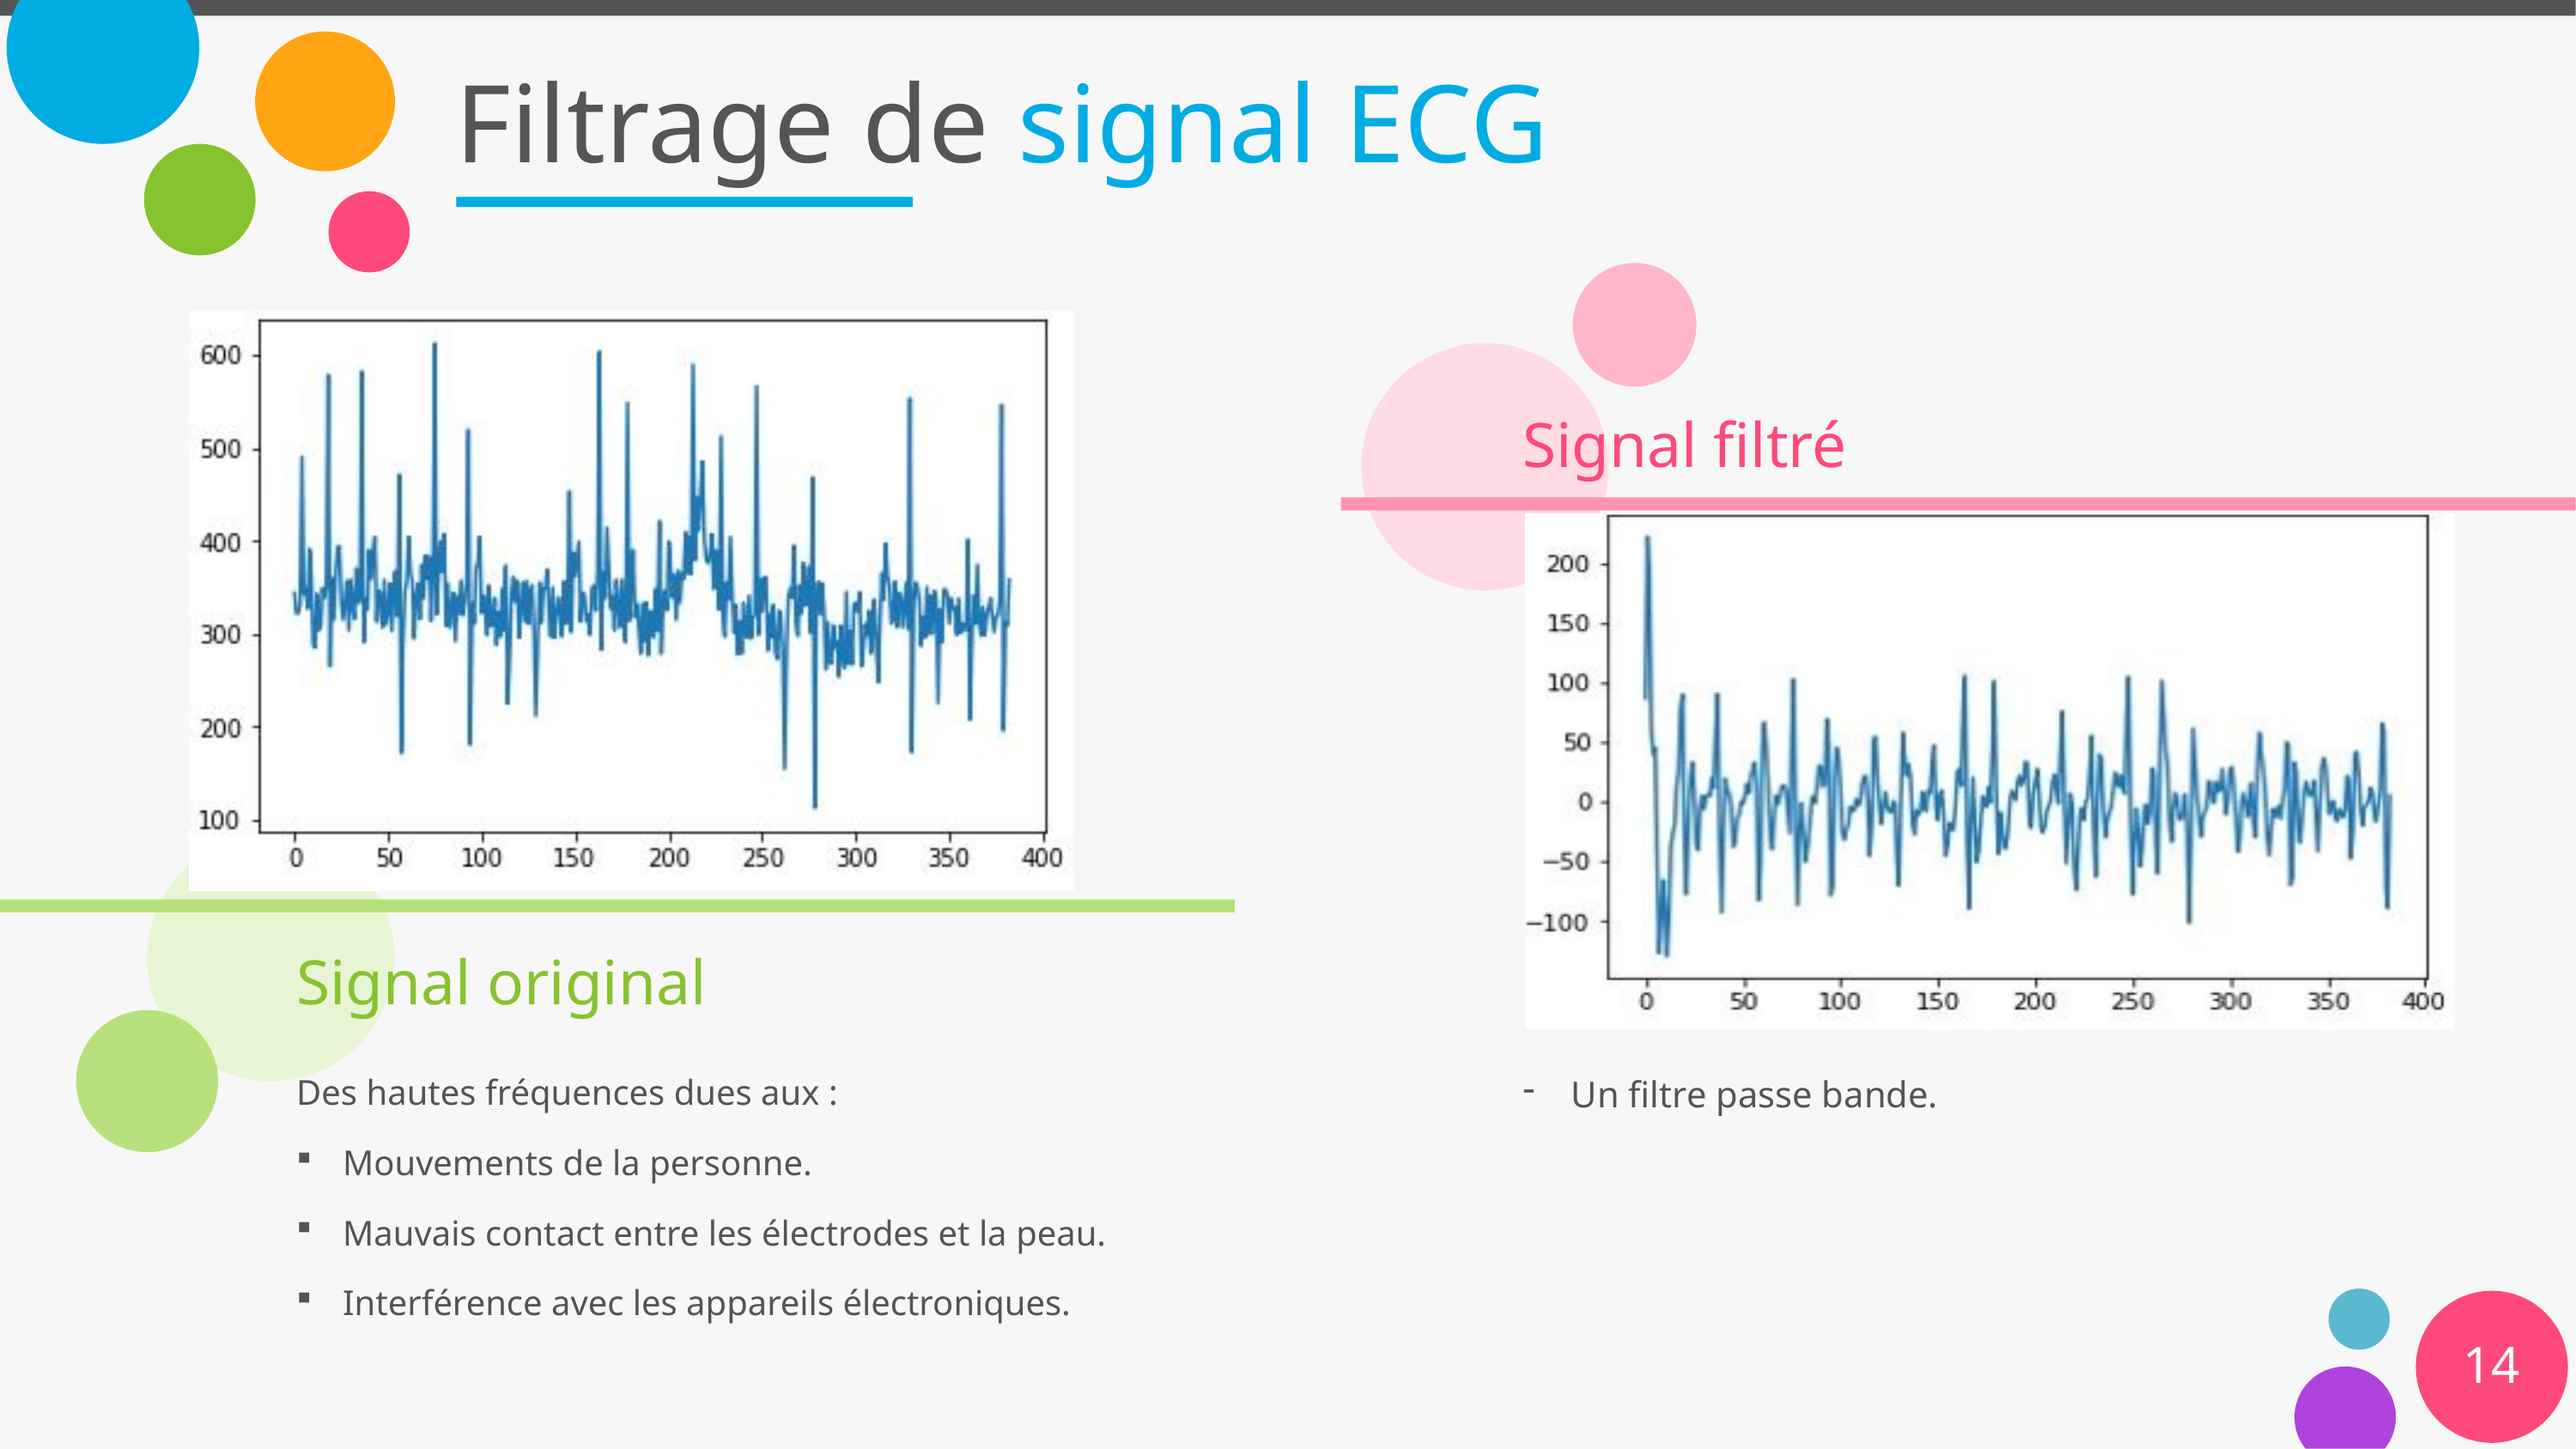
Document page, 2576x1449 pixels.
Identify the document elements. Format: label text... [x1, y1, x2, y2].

list Signal original [273, 917, 1236, 1029]
list Un filtre passe bande. [1499, 1051, 2576, 1282]
list Des hautes fréquences dues aux : Mouvements de la personne. Mauvais contact entre les électrodes et la peau. Interférence avec les appareils électroniques. [273, 1051, 1131, 1350]
picture [188, 310, 1074, 891]
slide_number 14 [2415, 1328, 2568, 1406]
list Signal filtré [1499, 379, 2463, 492]
picture [1525, 513, 2455, 1029]
title Filtrage de signal ECG [433, 34, 2454, 204]
